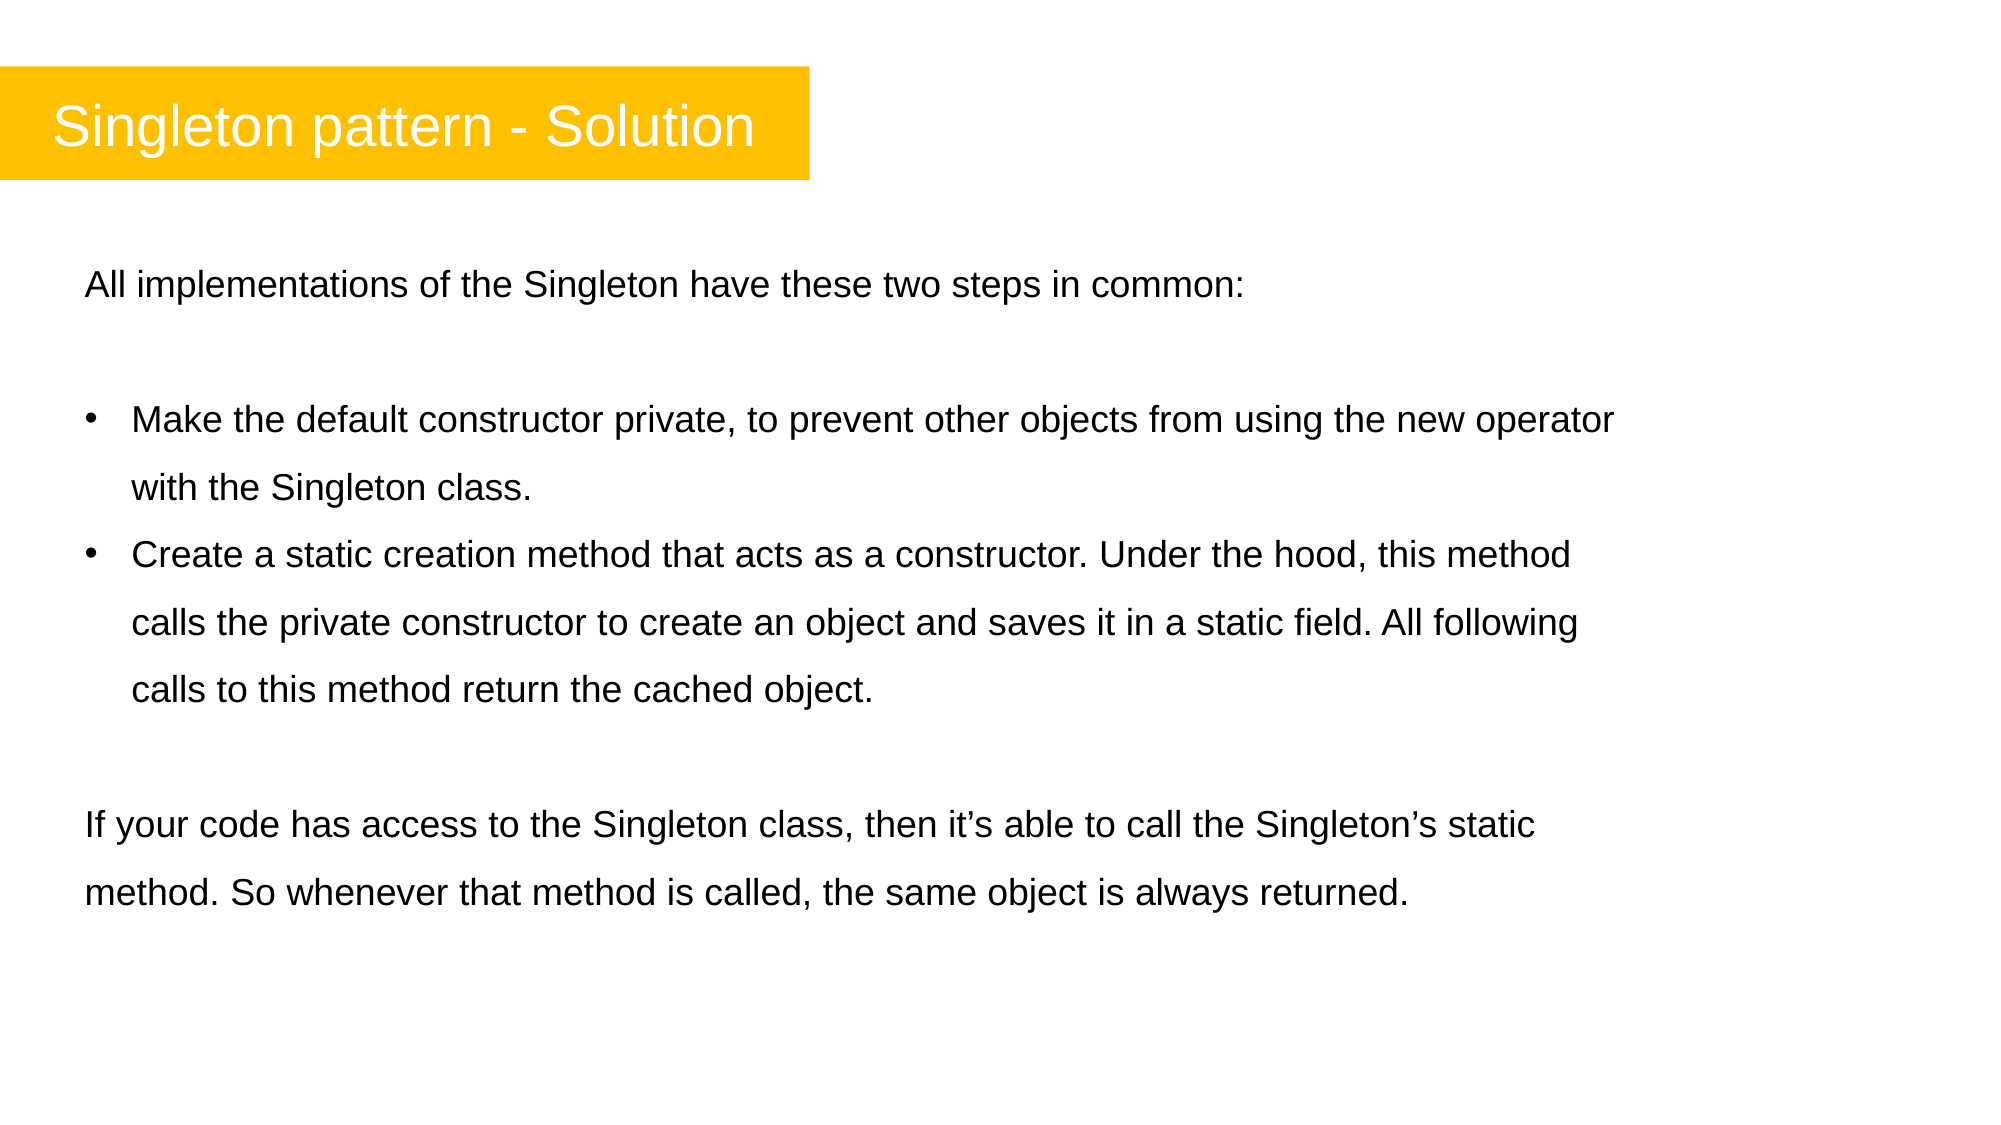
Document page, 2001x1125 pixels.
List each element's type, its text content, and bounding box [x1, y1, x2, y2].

text_box Singleton pattern - Solution [0, 65, 811, 181]
text_box All implementations of the Singleton have these two steps in common: Make the default constructor private, to prevent other objects from using the new operator with the Singleton class. Create a static creation method that acts as a constructor. Under the hood, this method calls the private constructor to create an object and saves it in a static field. All following calls to this method return the cached object. If your code has access to the Singleton class, then it’s able to call the Singleton’s static method. So whenever that method is called, the same object is always returned. [69, 230, 1653, 921]
